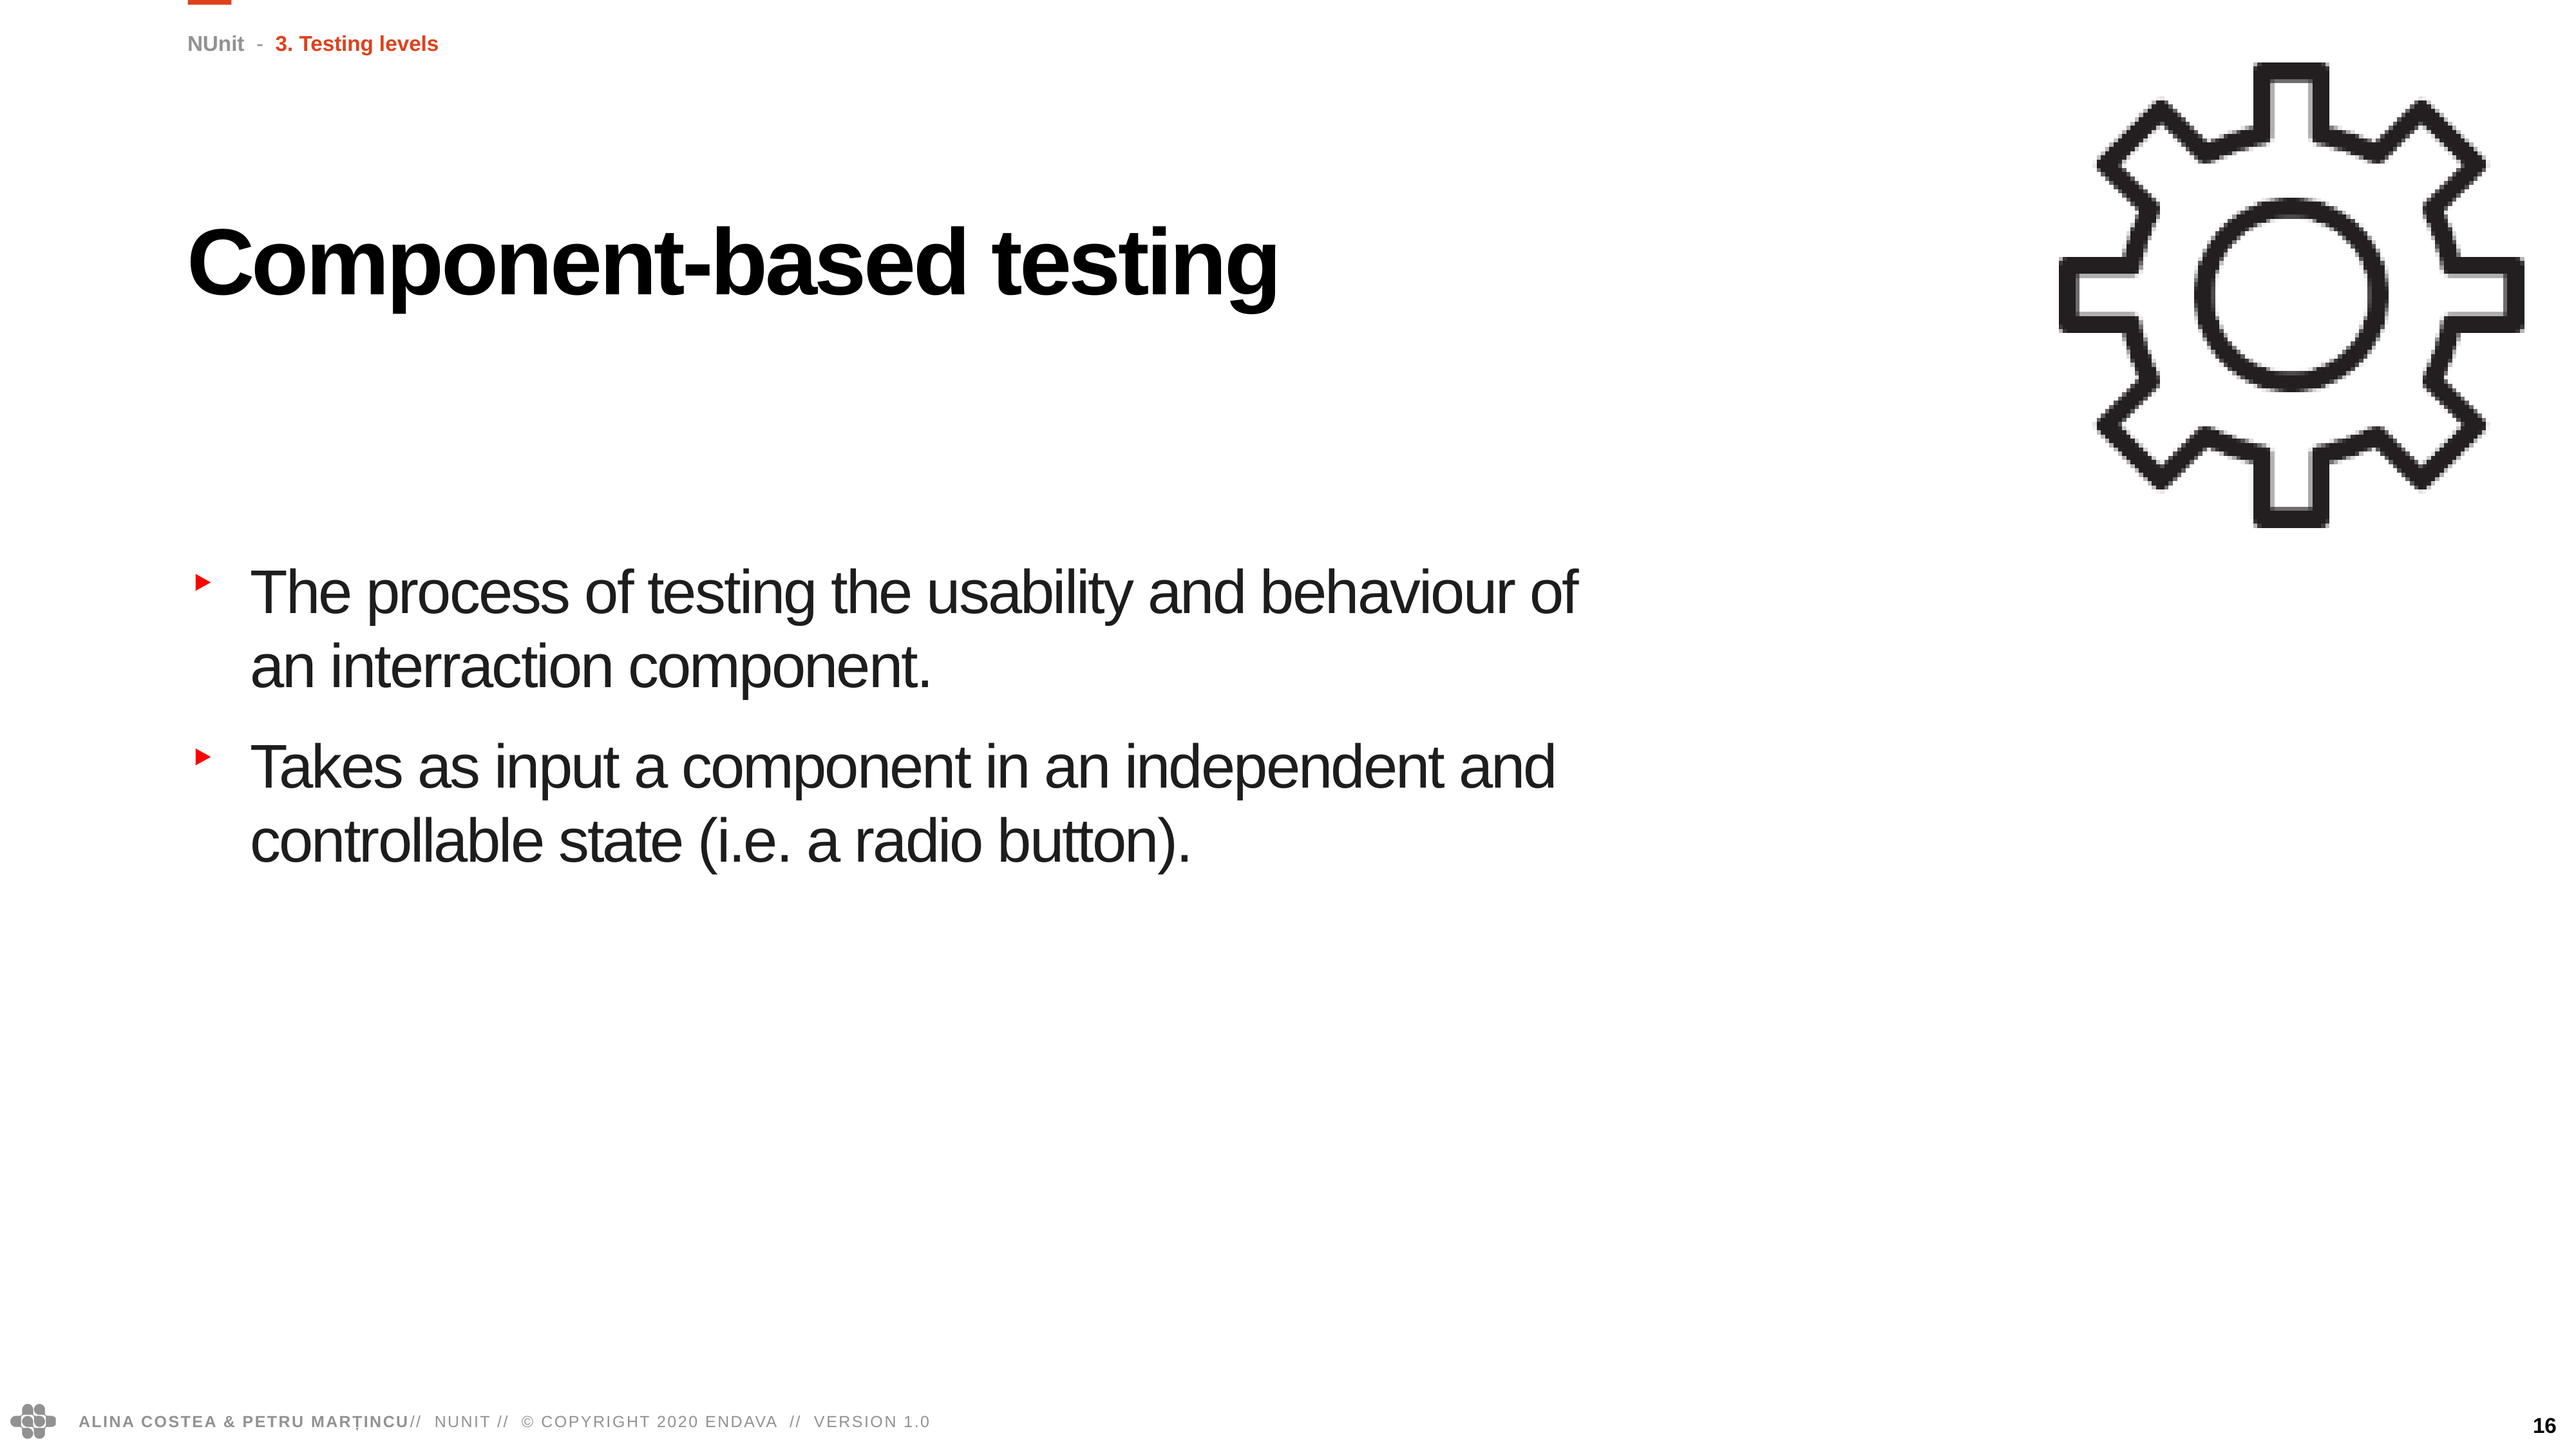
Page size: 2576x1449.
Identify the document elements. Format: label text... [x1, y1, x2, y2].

list NUnit - 3. Testing levels [179, 21, 453, 64]
picture [2059, 62, 2524, 528]
text_box The process of testing the usability and behaviour of an interraction component. Takes as input a component in an independent and controllable state (i.e. a radio button). [182, 544, 1587, 882]
text_box Component-based testing [181, 184, 1633, 319]
slide_number 16 [2523, 1403, 2565, 1445]
